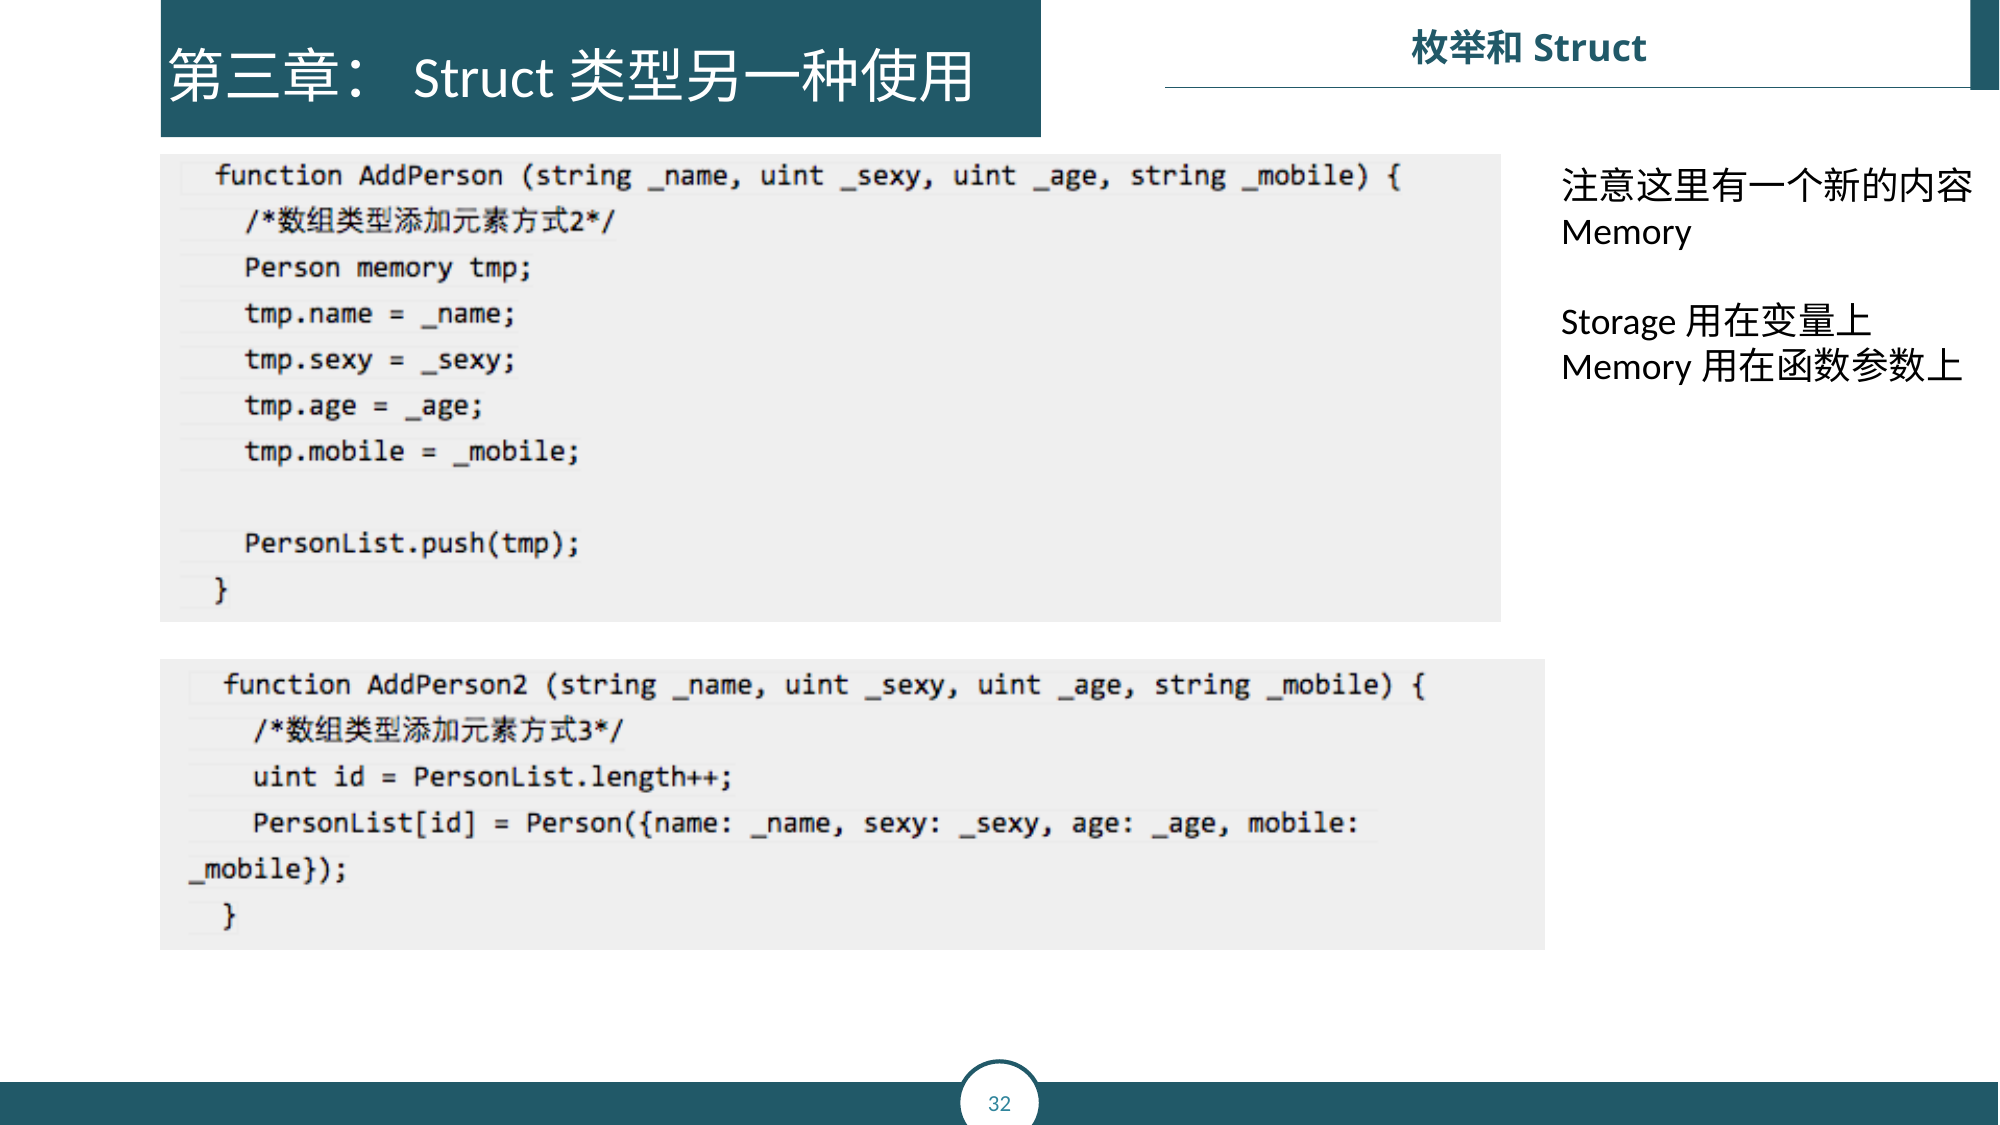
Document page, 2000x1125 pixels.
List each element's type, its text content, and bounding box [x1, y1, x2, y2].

picture [160, 154, 1501, 622]
text_box 第三章：Struct类型另一种使用 [151, 31, 992, 117]
picture [160, 659, 1545, 950]
text_box 注意这里有一个新的内容 Memory Storage用在变量上 Memory用在函数参数上 [1546, 154, 1989, 395]
